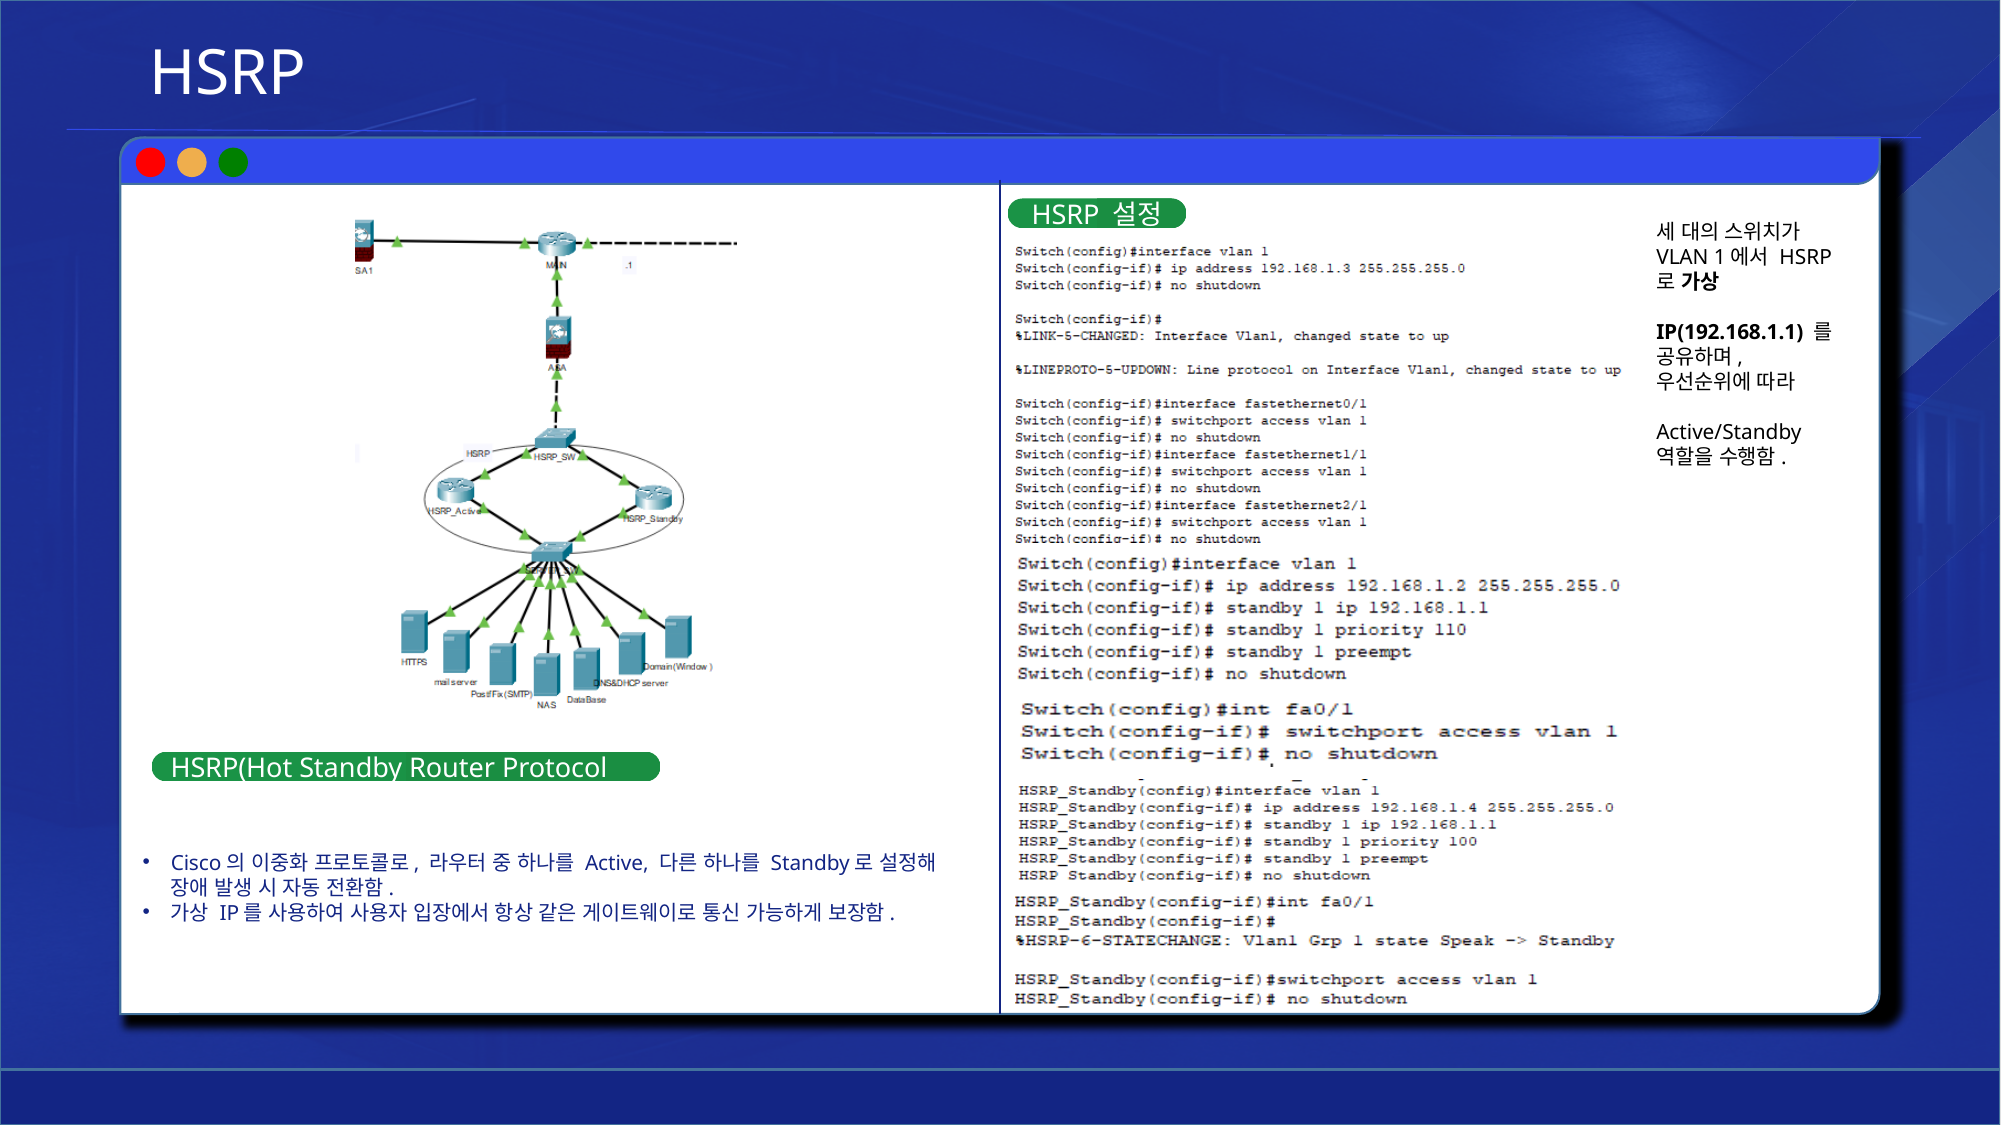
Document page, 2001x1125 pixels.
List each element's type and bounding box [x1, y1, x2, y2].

picture [1016, 555, 1627, 687]
picture [1015, 894, 1627, 1012]
text_box [120, 138, 1880, 1015]
text_box [66, 129, 1922, 138]
text_box [0, 0, 2000, 1070]
picture [1015, 240, 1627, 543]
picture [1015, 779, 1627, 882]
picture [355, 211, 737, 716]
text_box [0, 1070, 2000, 1125]
picture [1015, 699, 1627, 767]
